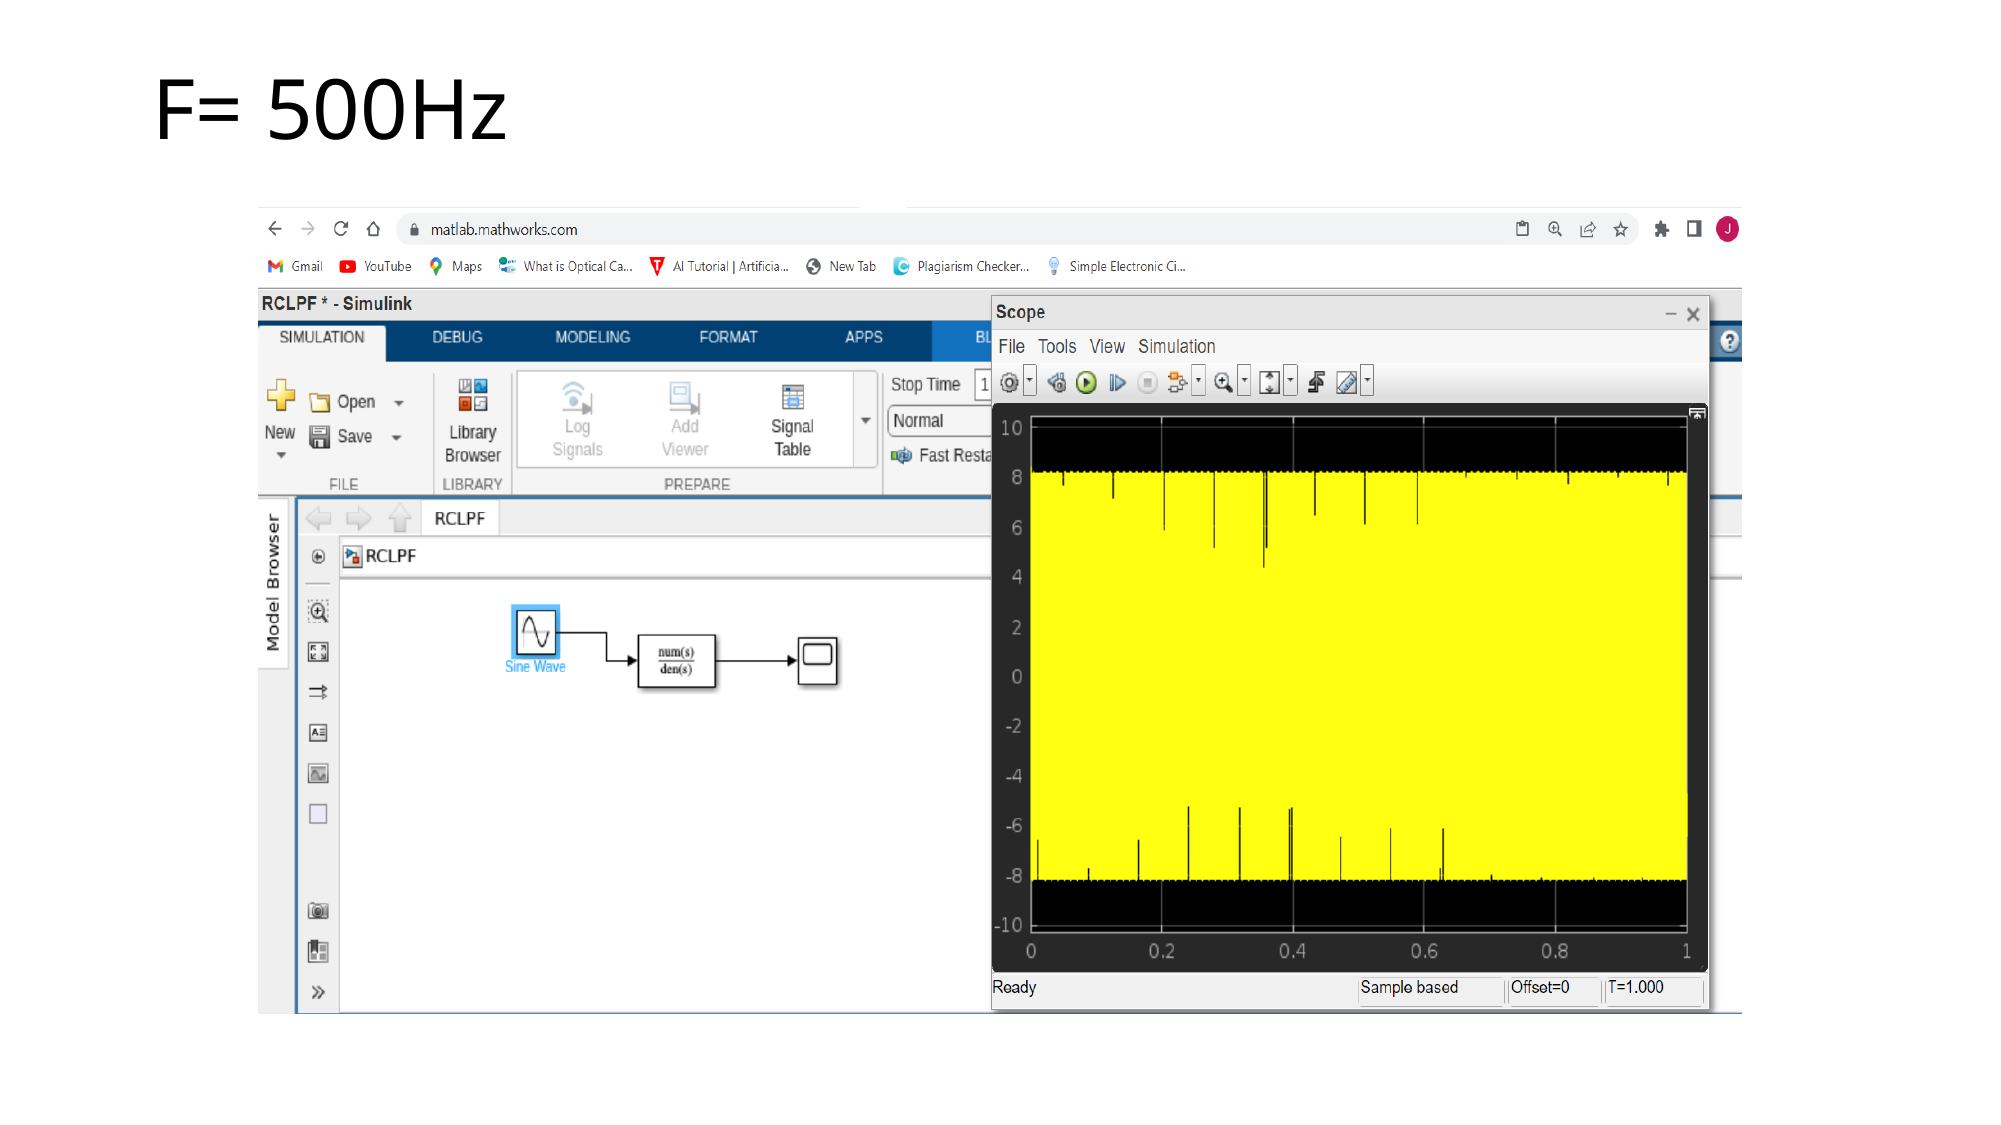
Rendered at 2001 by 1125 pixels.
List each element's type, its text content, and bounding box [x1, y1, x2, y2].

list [258, 207, 1742, 1014]
title F= 500Hz [137, 59, 1863, 166]
